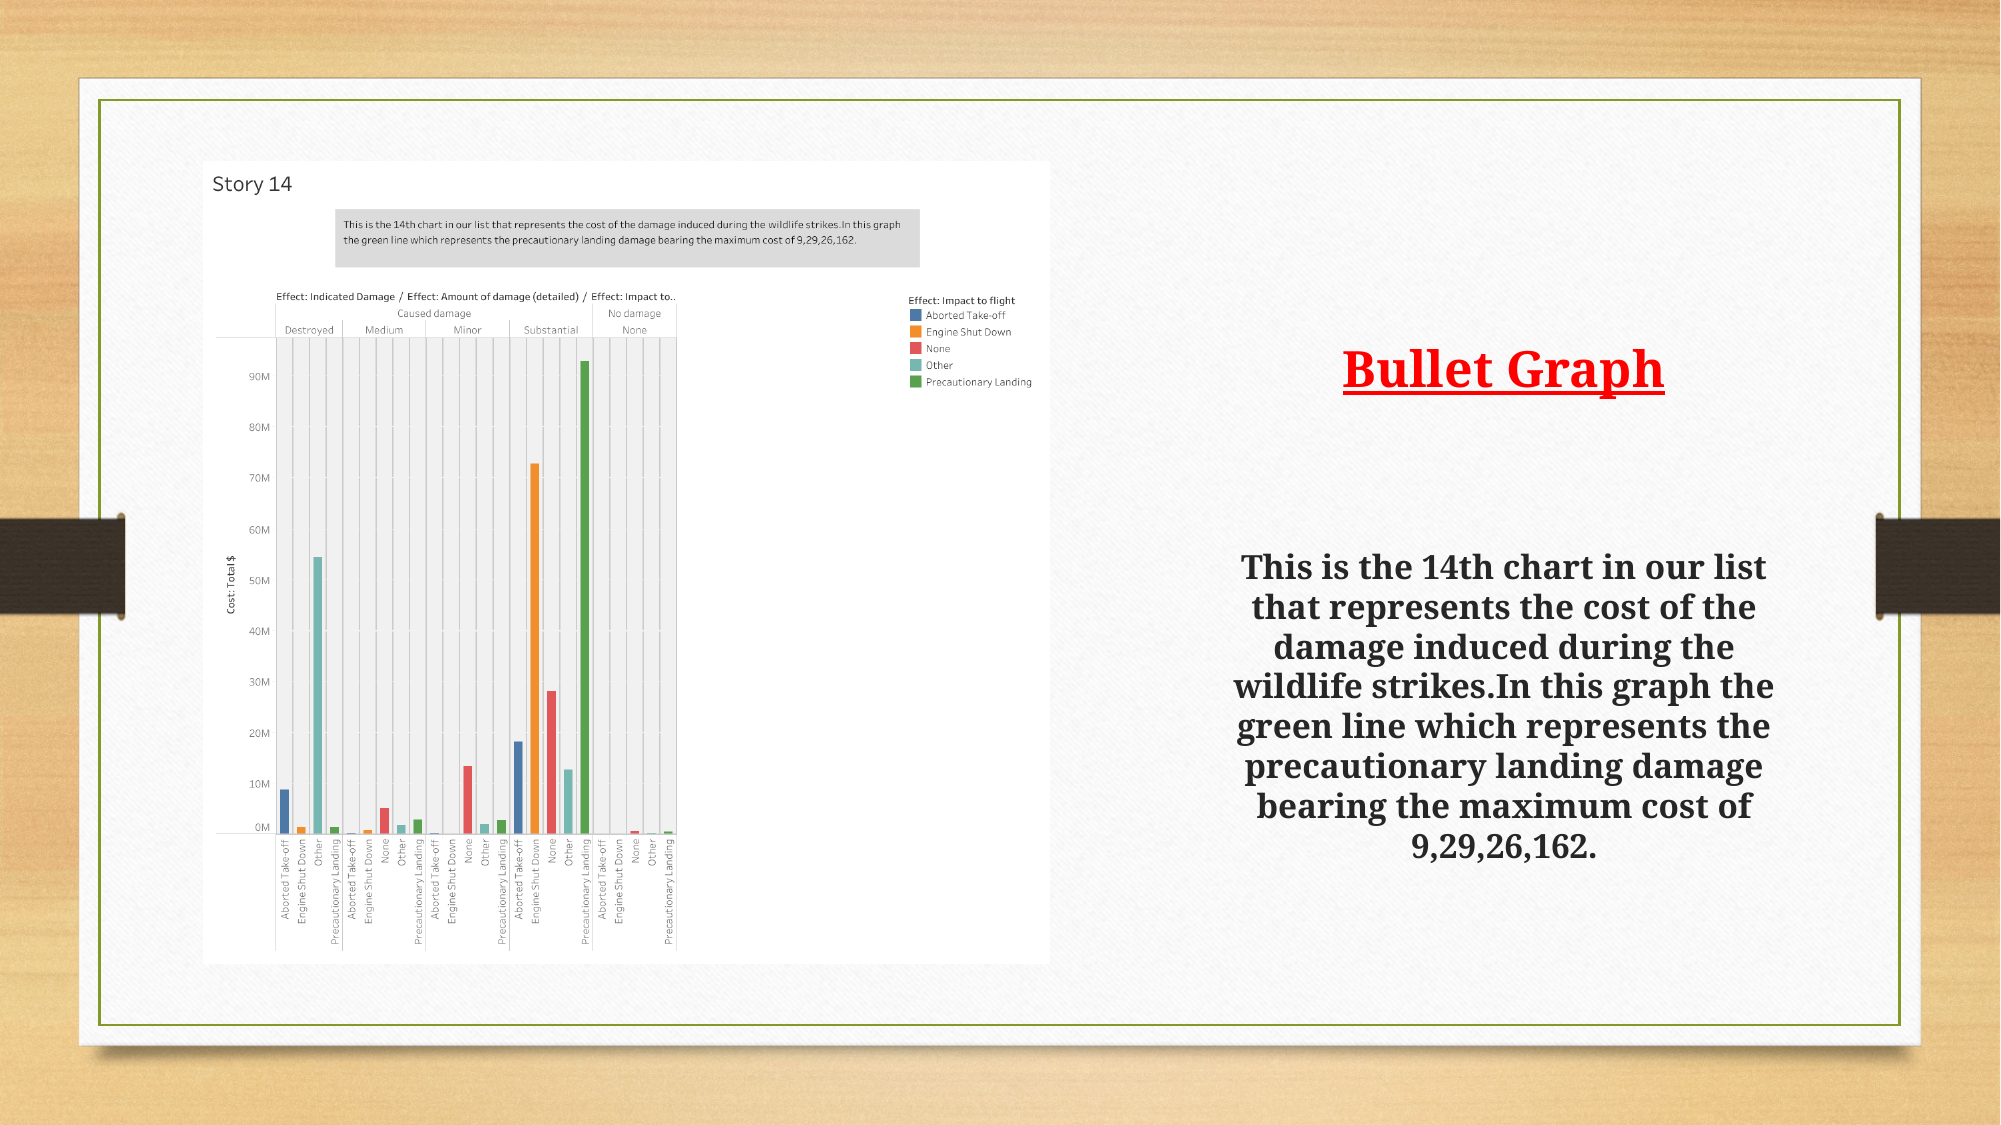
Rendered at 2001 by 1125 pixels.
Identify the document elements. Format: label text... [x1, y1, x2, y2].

list This is the 14th chart in our list that represents the cost of the damage induced during the wildlife strikes.In this graph the green line which represents the precautionary landing damage bearing the maximum cost of 9,29,26,162. [1199, 538, 1810, 939]
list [202, 160, 1050, 965]
title Bullet Graph [1199, 255, 1810, 406]
picture [0, 0, 2001, 1125]
